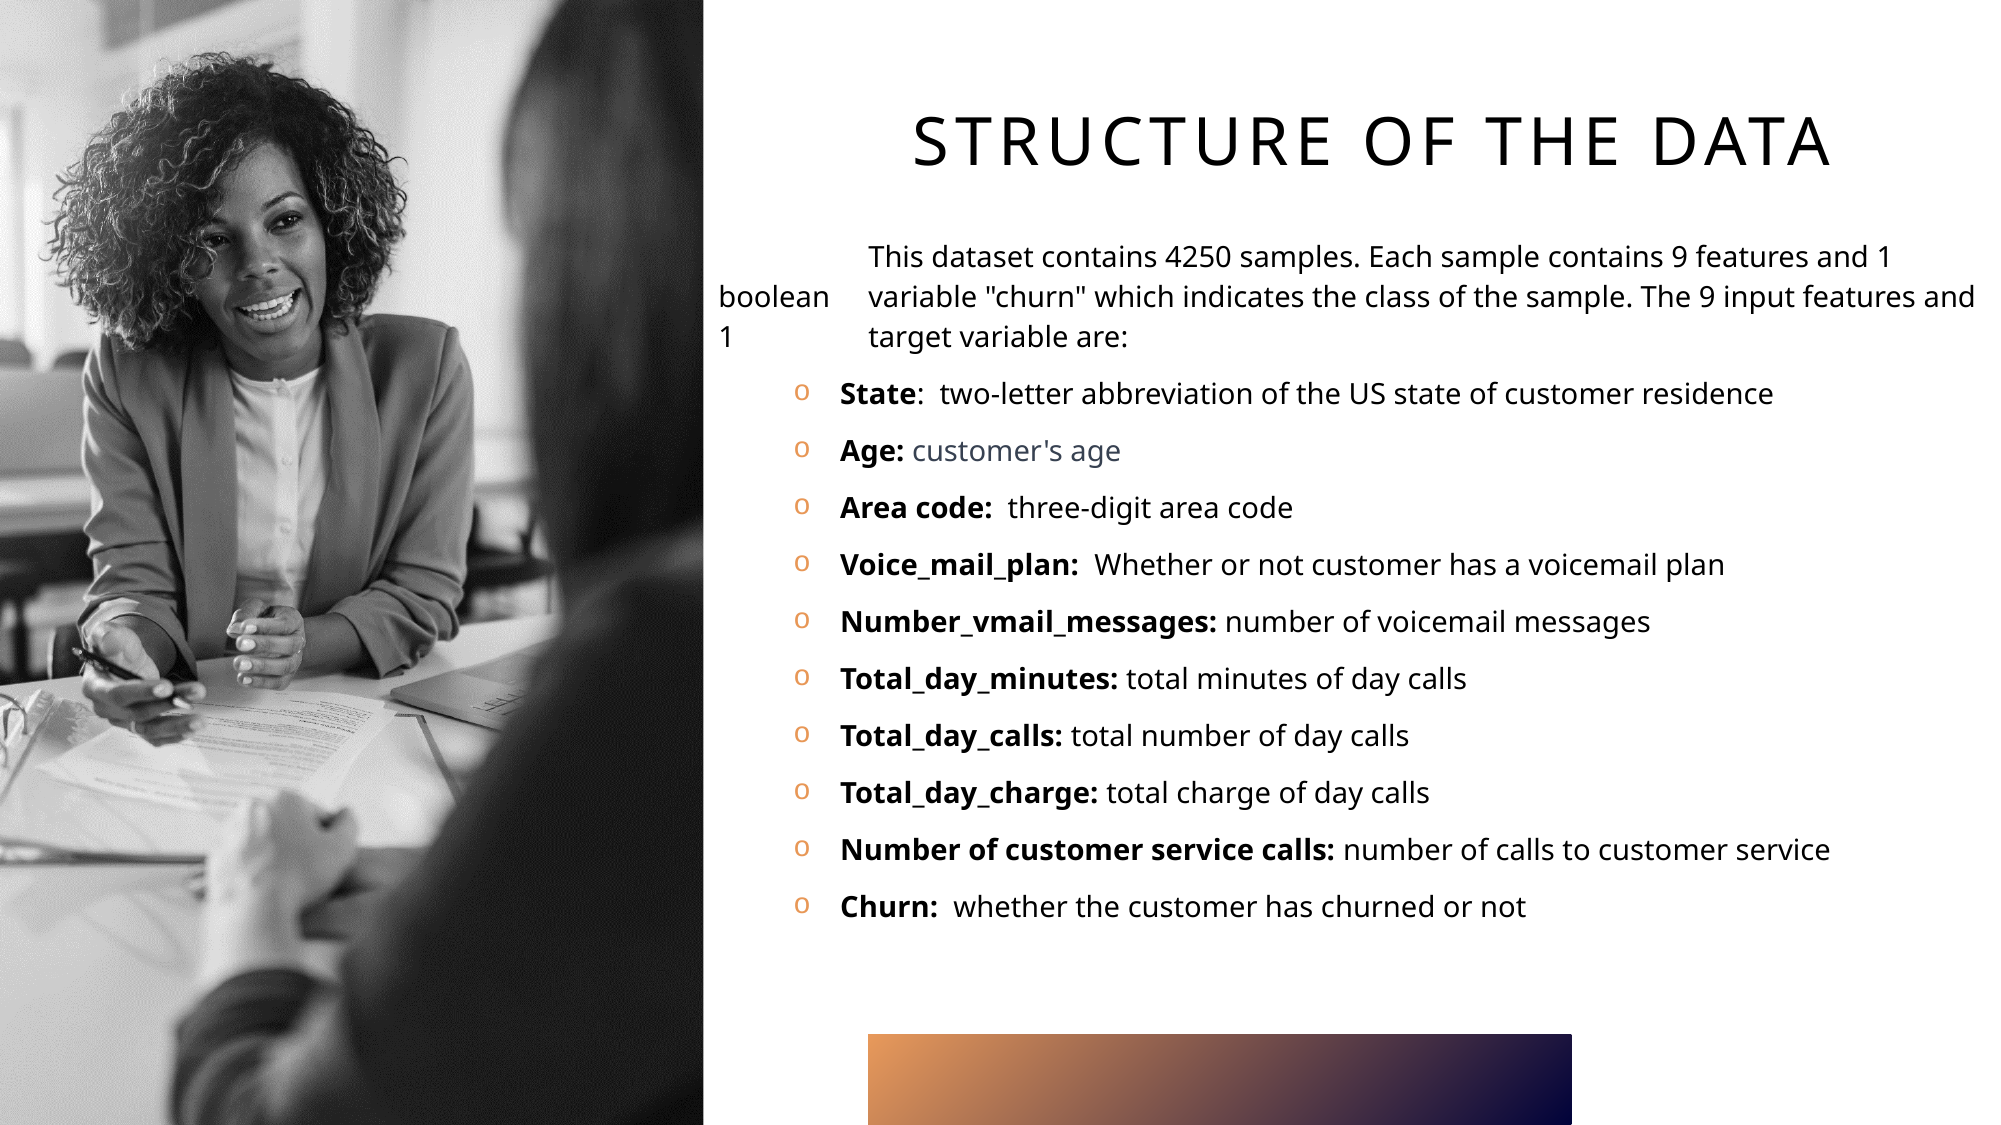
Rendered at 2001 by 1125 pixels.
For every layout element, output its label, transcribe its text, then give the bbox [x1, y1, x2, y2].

picture [0, 0, 704, 1125]
title Structure of The data [859, 0, 1884, 224]
list This dataset contains 4250 samples. Each sample contains 9 features and 1 boolean variable "churn" which indicates the class of the sample. The 9 input features and 1 target variable are: State: two-letter abbreviation of the US state of customer residence Age: customer's age Area code: three-digit area code Voice_mail_plan: Whether or not customer has a voicemail plan Number_vmail_messages: number of voicemail messages Total_day_minutes: total minutes of day calls Total_day_calls: total number of day calls Total_day_charge: total charge of day calls Number of customer service calls: number of calls to customer service Churn: whether the customer has churned or not [704, 224, 2000, 991]
